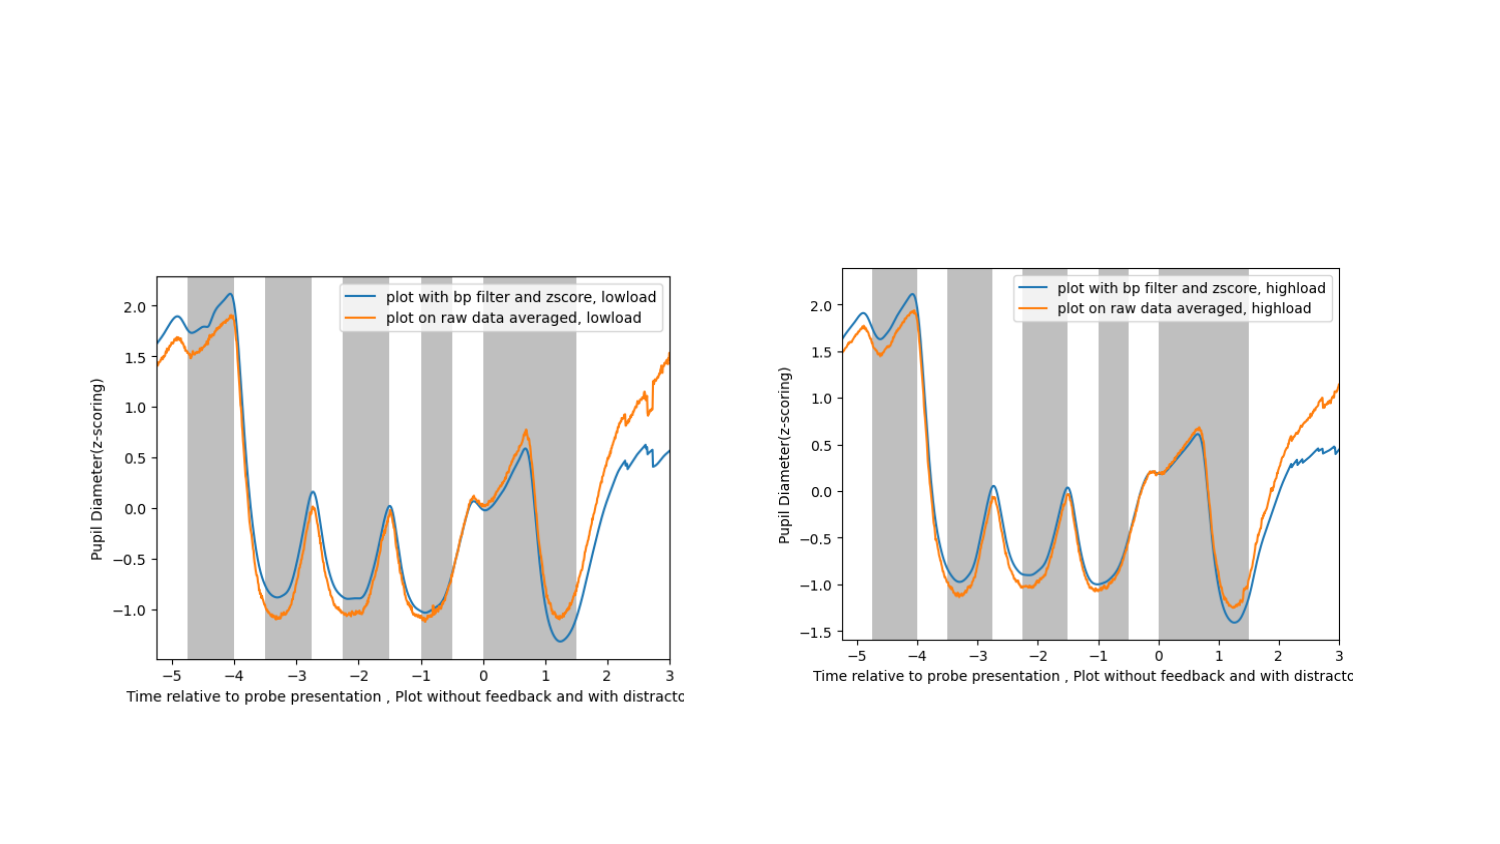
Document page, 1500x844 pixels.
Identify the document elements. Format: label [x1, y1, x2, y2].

picture [769, 259, 1354, 693]
picture [81, 267, 684, 714]
